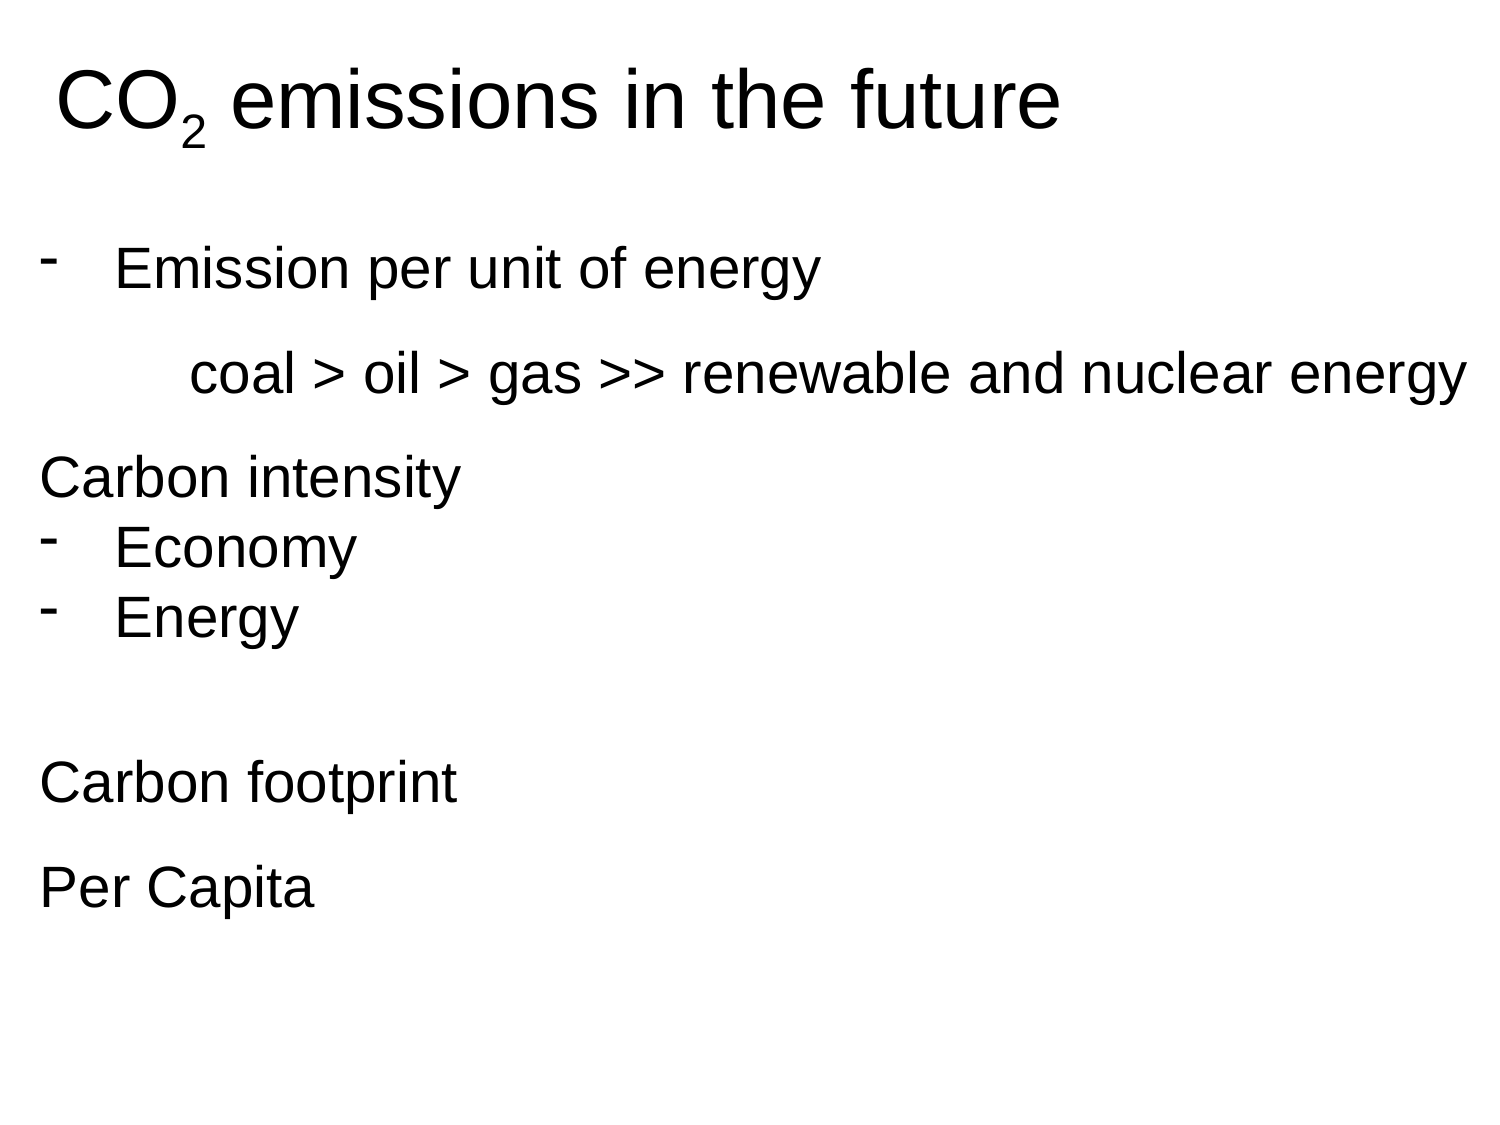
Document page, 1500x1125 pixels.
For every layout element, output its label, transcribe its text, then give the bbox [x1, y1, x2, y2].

title CO2 emissions in the future [40, 37, 1225, 187]
text_box Emission per unit of energy coal > oil > gas >> renewable and nuclear energy Carbon intensity Economy Energy Carbon footprint Per Capita [24, 187, 1500, 1032]
